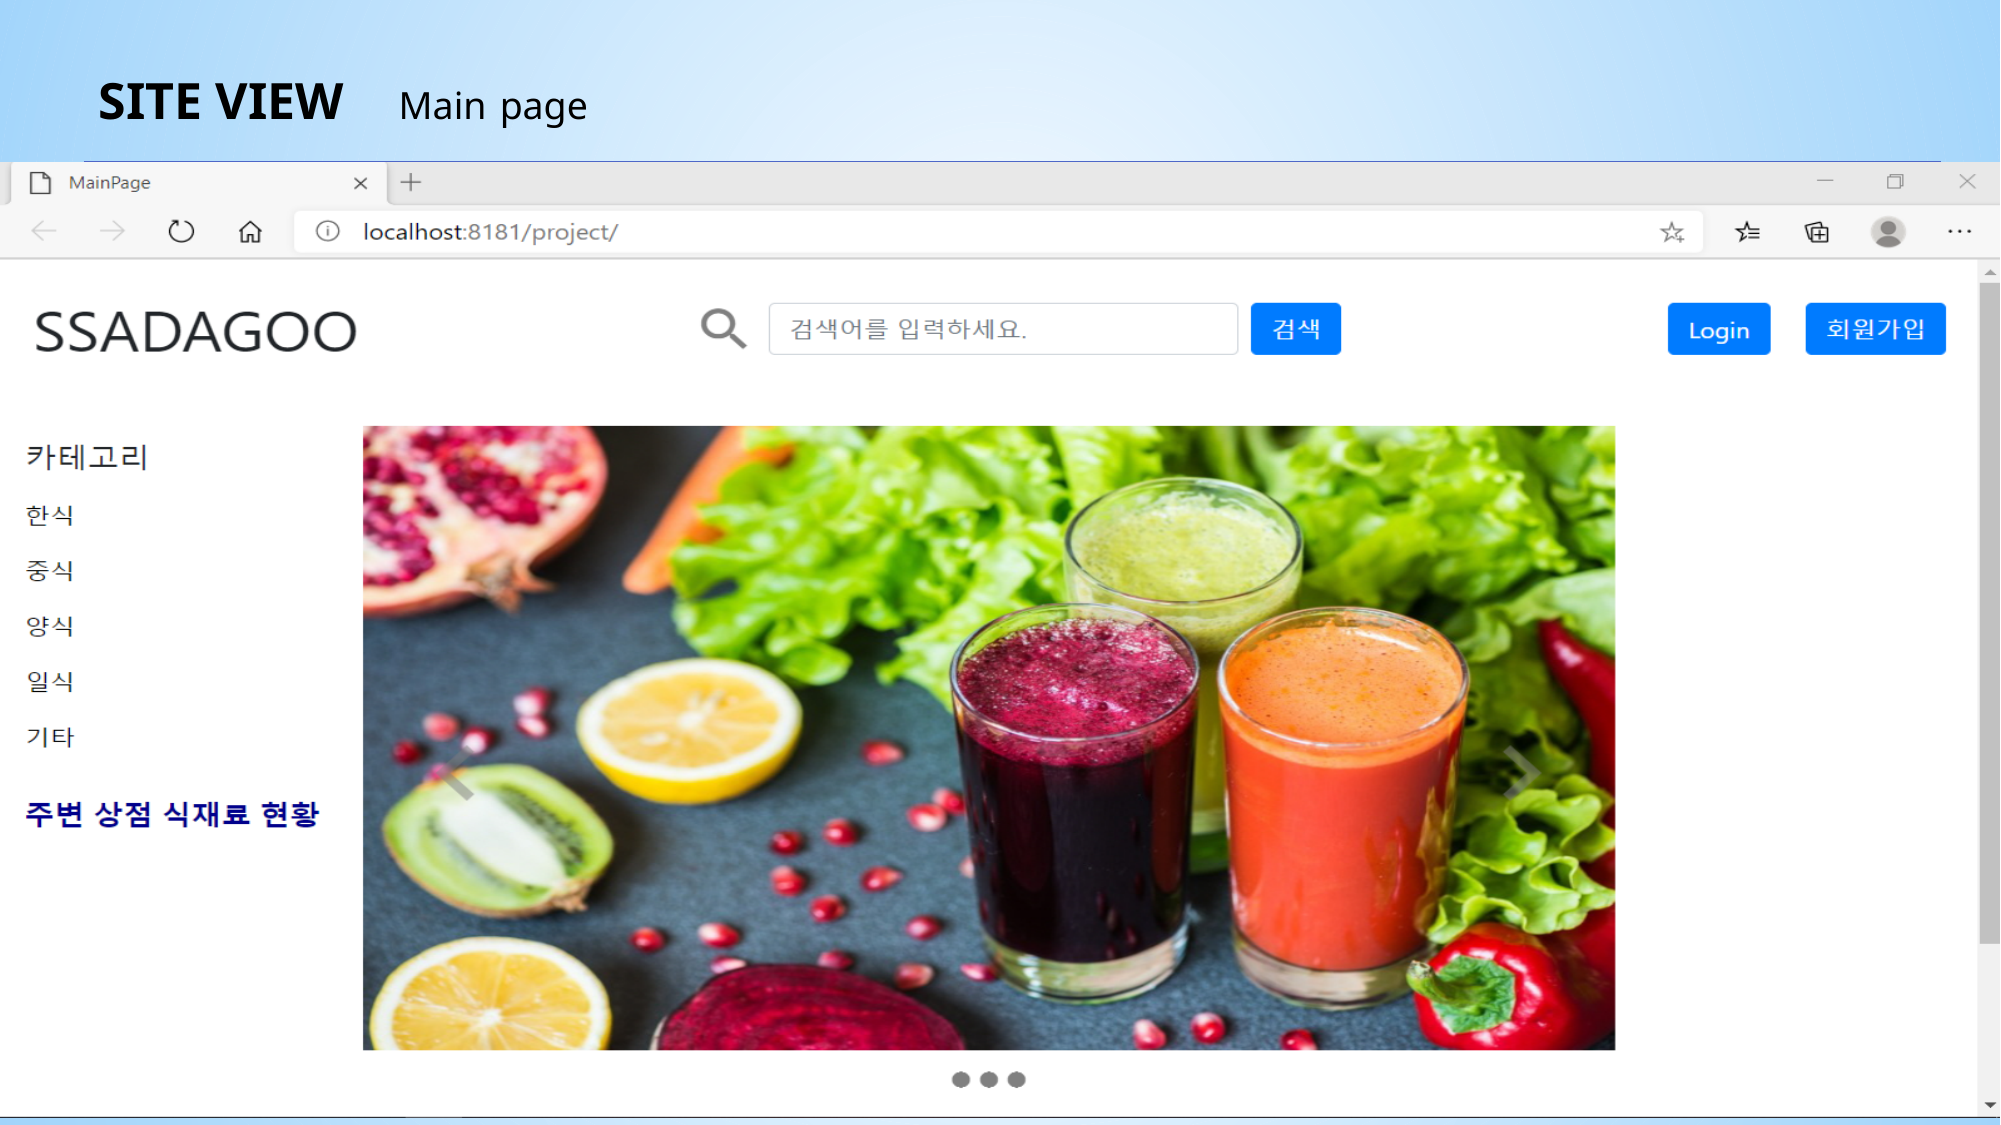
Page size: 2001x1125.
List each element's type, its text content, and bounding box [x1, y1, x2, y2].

text_box SITE VIEW Main page [83, 62, 808, 138]
picture [0, 161, 2000, 1118]
